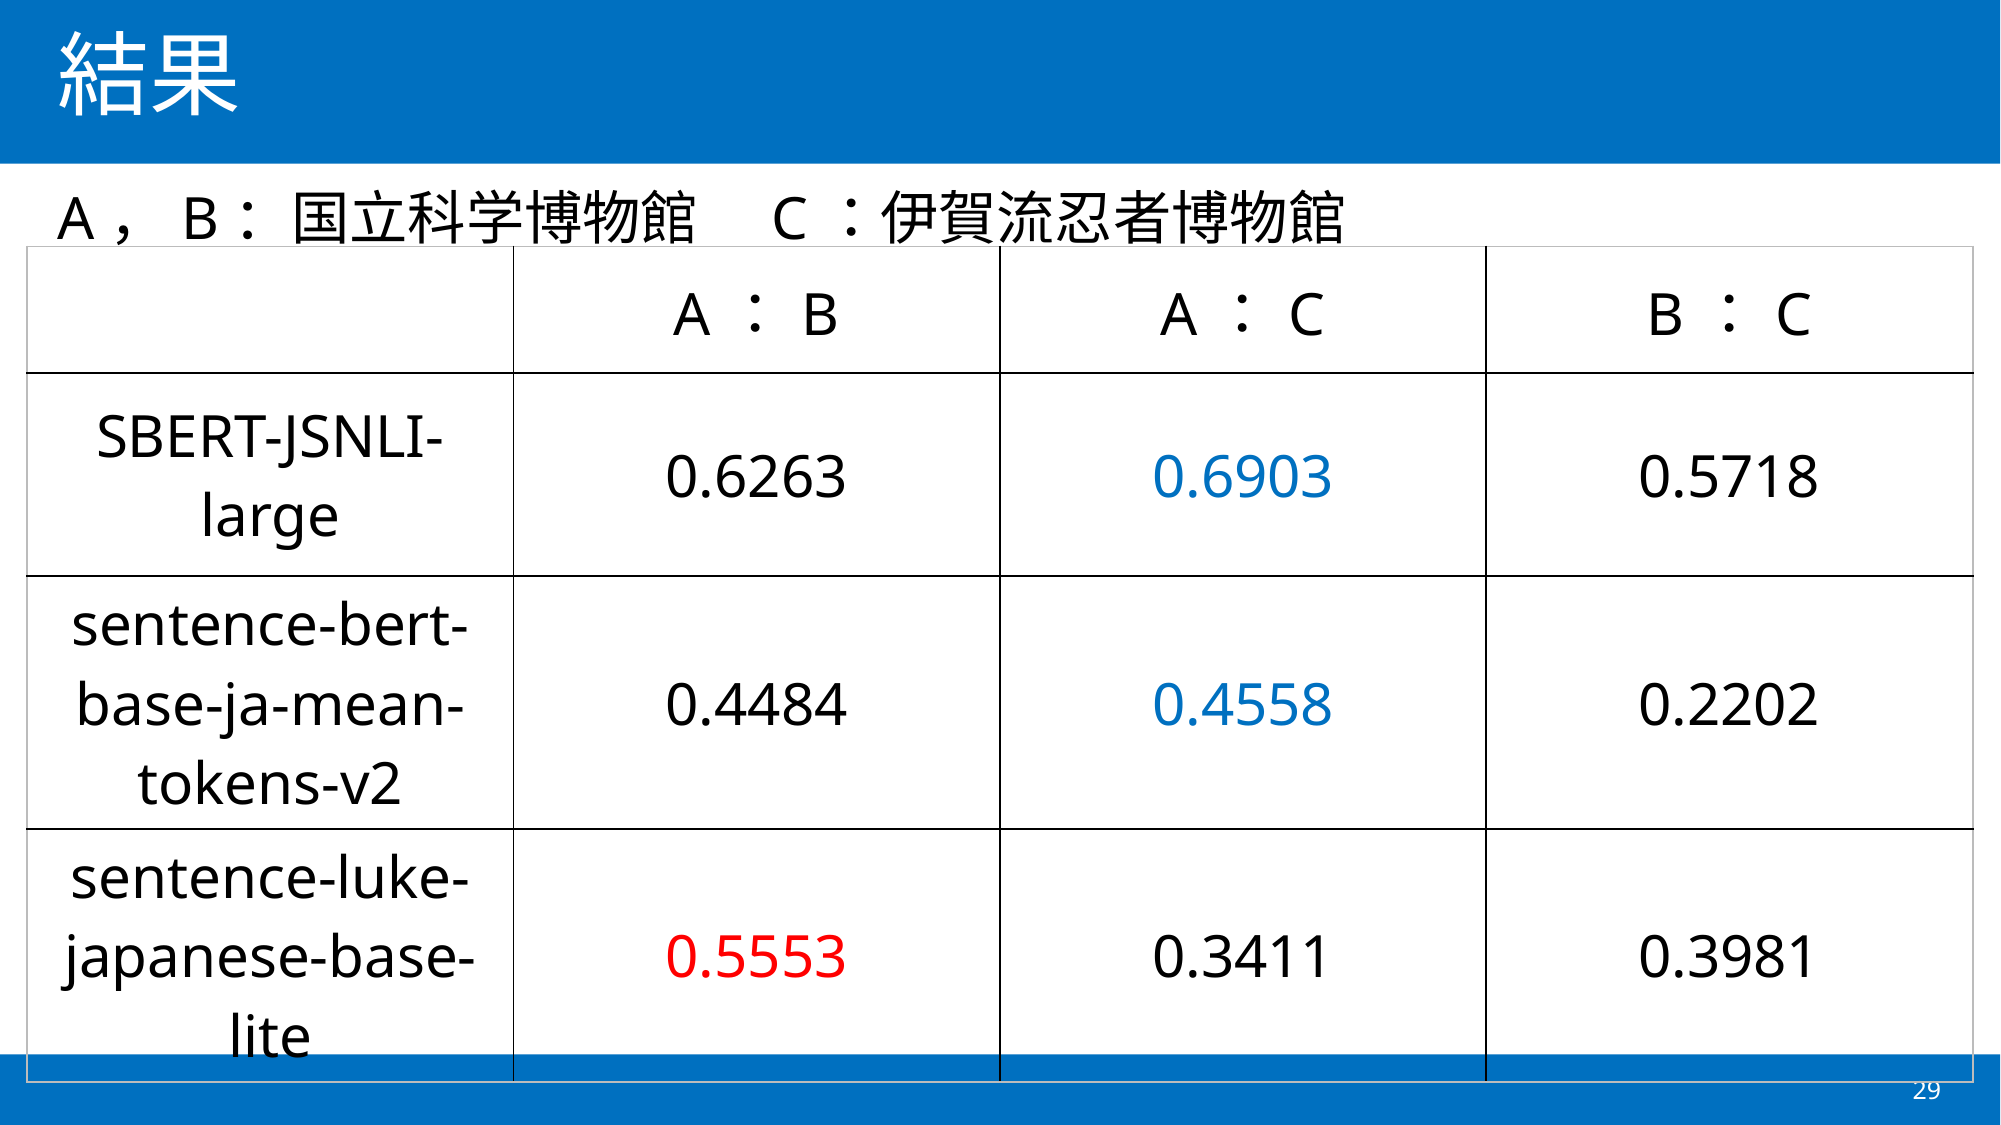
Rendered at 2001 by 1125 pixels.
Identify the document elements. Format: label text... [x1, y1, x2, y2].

table_cell 0.6263 [514, 374, 999, 575]
table_cell 0.2202 [1487, 577, 1972, 828]
table_cell 0.6903 [1001, 374, 1485, 575]
table_header [28, 247, 513, 372]
table_header B：C [1487, 247, 1972, 372]
table_header A：C [1001, 247, 1485, 372]
list A，B：国立科学博物館 C：伊賀流忍者博物館 [42, 173, 1957, 246]
table_cell SBERT-JSNLI-large [28, 374, 513, 575]
table_cell 0.4558 [1001, 577, 1485, 828]
title 結果 [42, 8, 1957, 149]
table_cell sentence-bert-base-ja-mean-tokens-v2 [28, 577, 513, 828]
table_cell 0.4484 [514, 577, 999, 828]
table_cell 0.5718 [1487, 374, 1972, 575]
table_cell 0.5553 [514, 830, 999, 1081]
table_cell 0.3411 [1001, 830, 1485, 1081]
slide_number 29 [1506, 1083, 1957, 1122]
table_cell 0.3981 [1487, 830, 1972, 1081]
table_header A：B [514, 247, 999, 372]
table_cell sentence-luke-japanese-base-lite [28, 830, 513, 1081]
